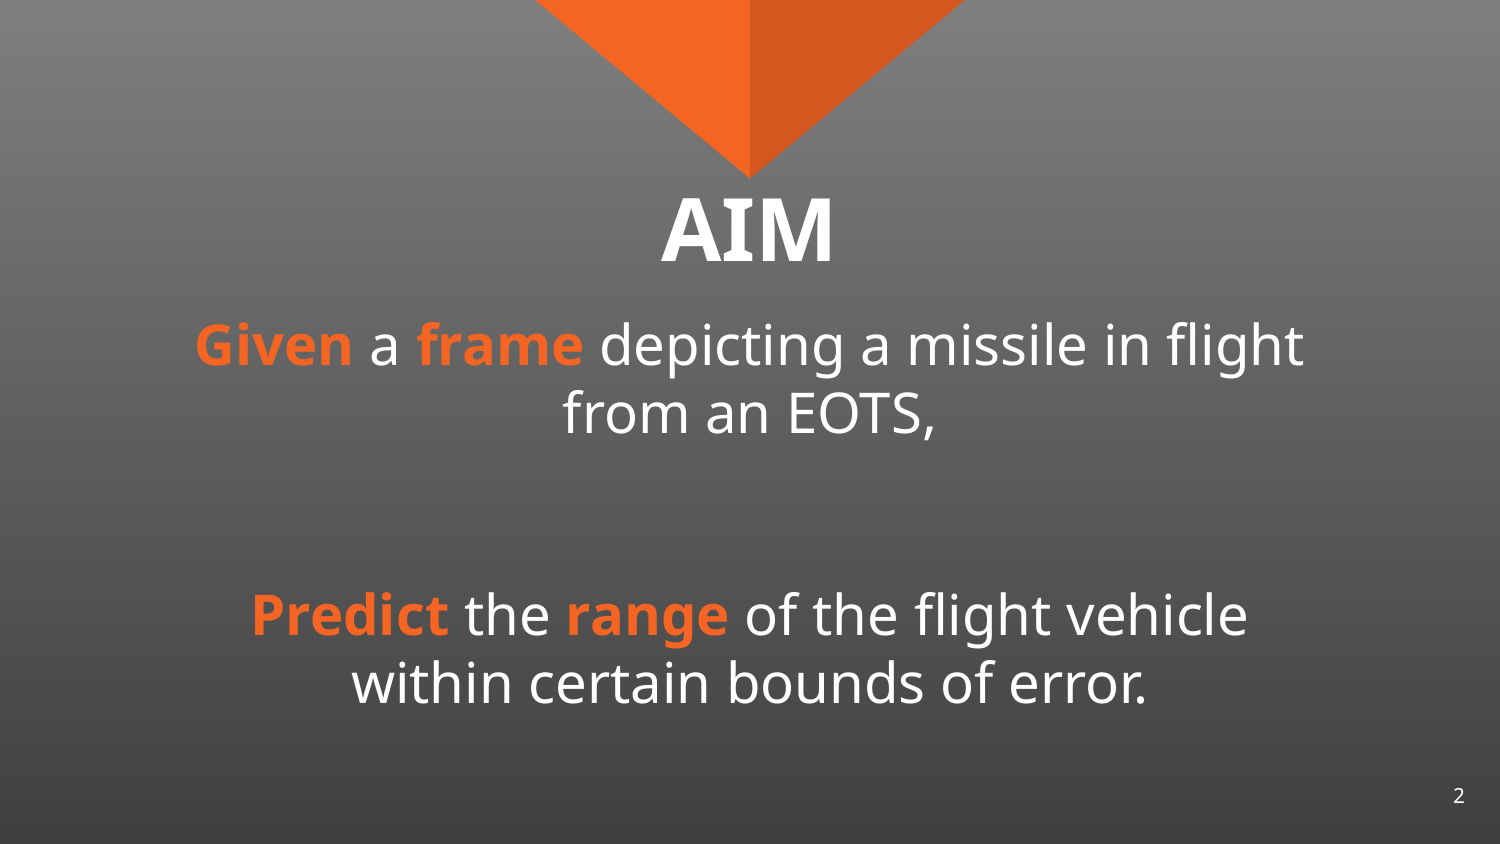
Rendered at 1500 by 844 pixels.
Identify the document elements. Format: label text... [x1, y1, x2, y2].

title AIM [185, 181, 1315, 294]
slide_number ‹#› [1389, 764, 1480, 830]
subtitle Given a frame depicting a missile in flight from an EOTS, Predict the range of the flight vehicle within certain bounds of error. [168, 294, 1332, 780]
